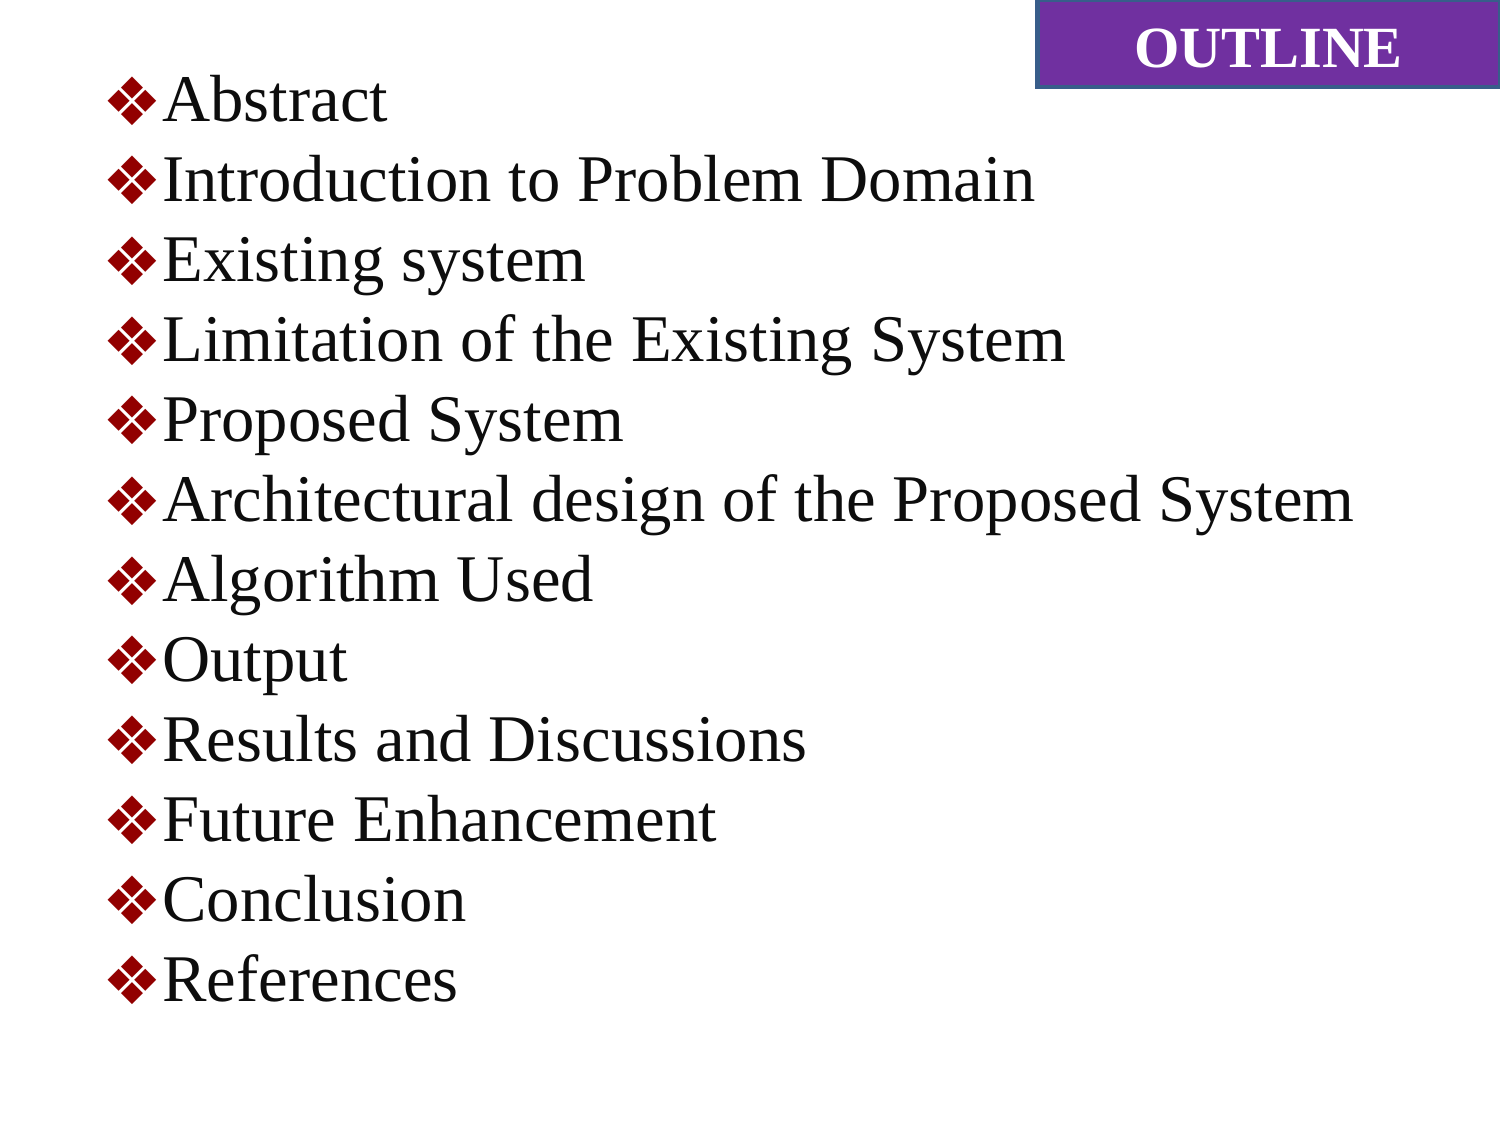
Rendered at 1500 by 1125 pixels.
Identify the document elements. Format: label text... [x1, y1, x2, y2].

text_box Abstract Introduction to Problem Domain Existing system Limitation of the Existing System Proposed System Architectural design of the Proposed System Algorithm Used Output Results and Discussions Future Enhancement Conclusion References [87, 47, 1400, 1102]
text_box OUTLINE [1037, 0, 1500, 88]
